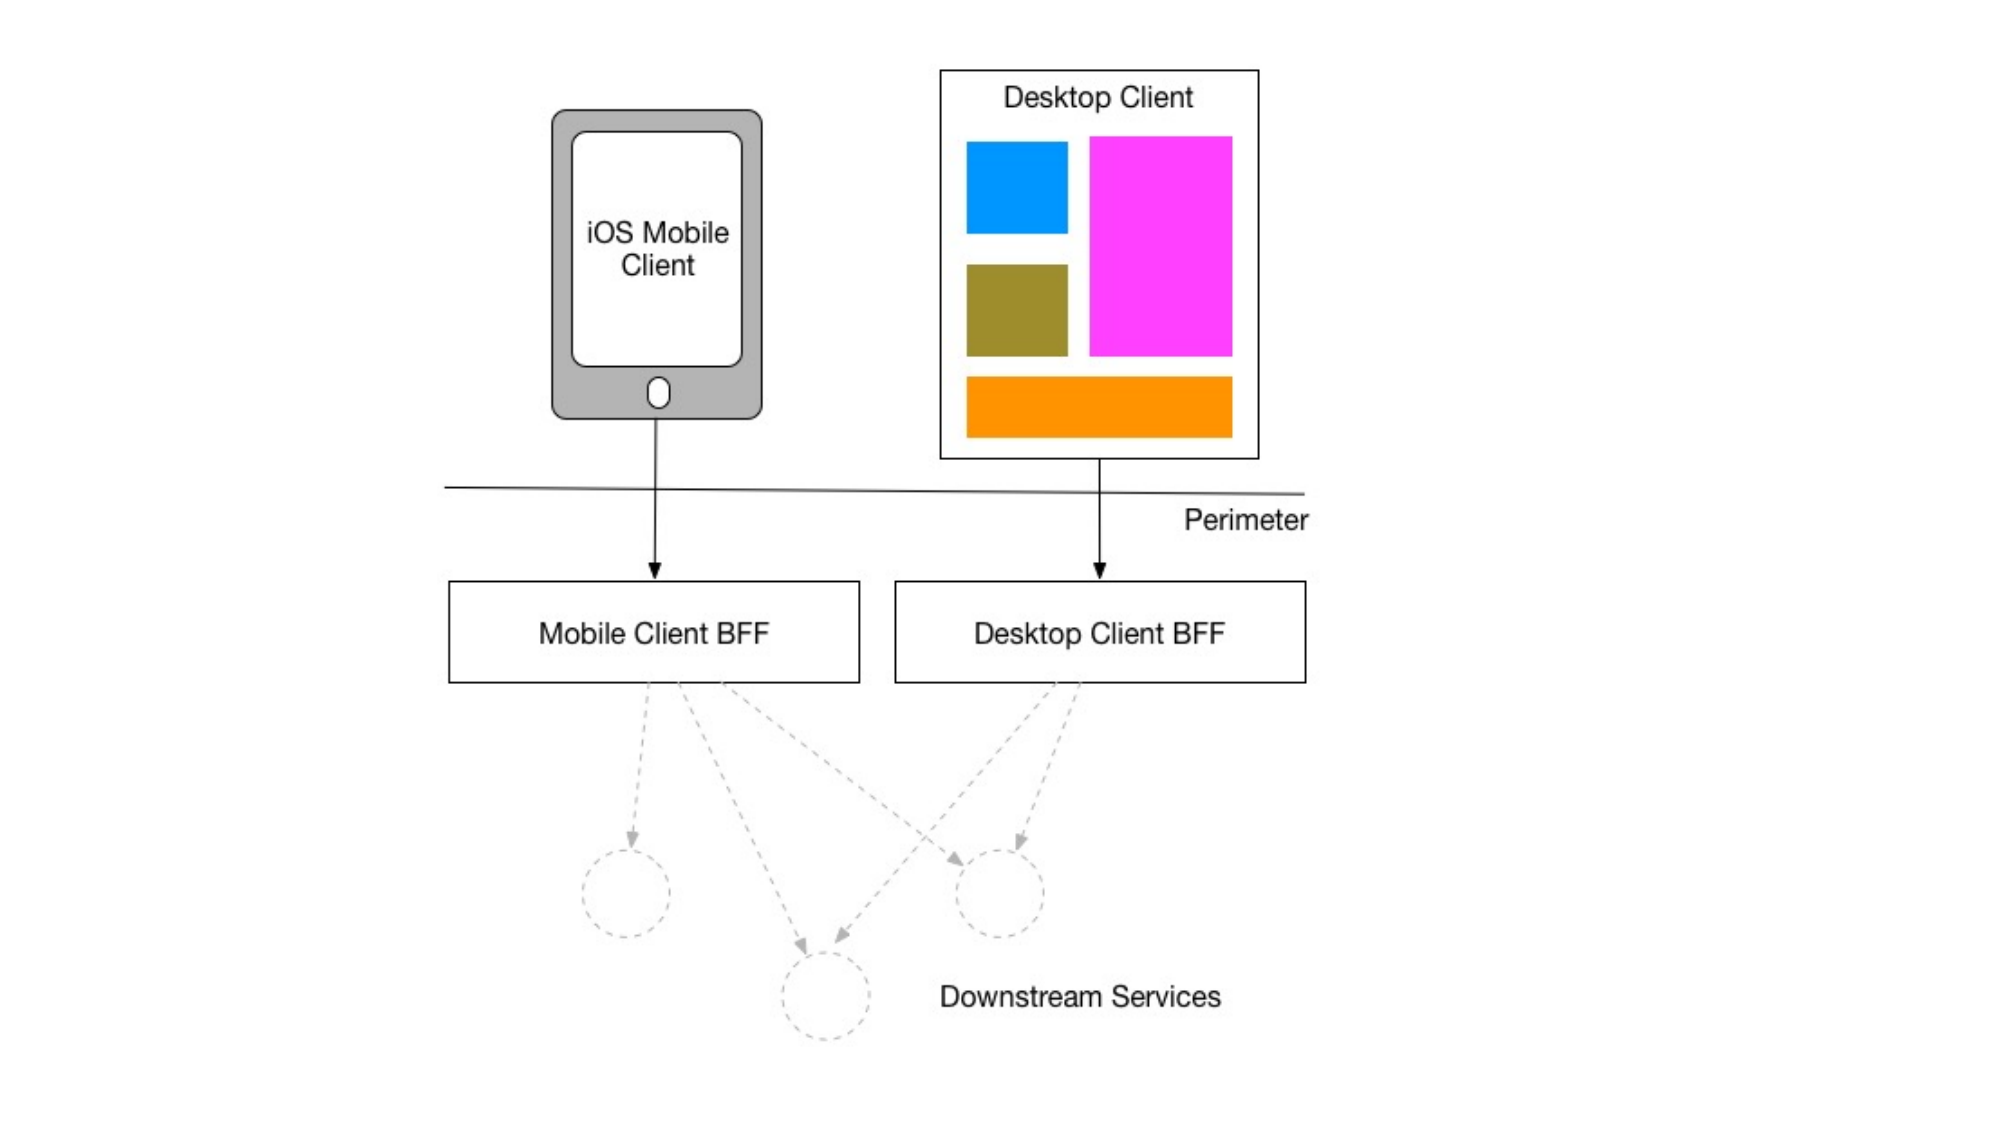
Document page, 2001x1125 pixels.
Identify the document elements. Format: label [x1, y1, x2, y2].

picture [427, 50, 1334, 1056]
